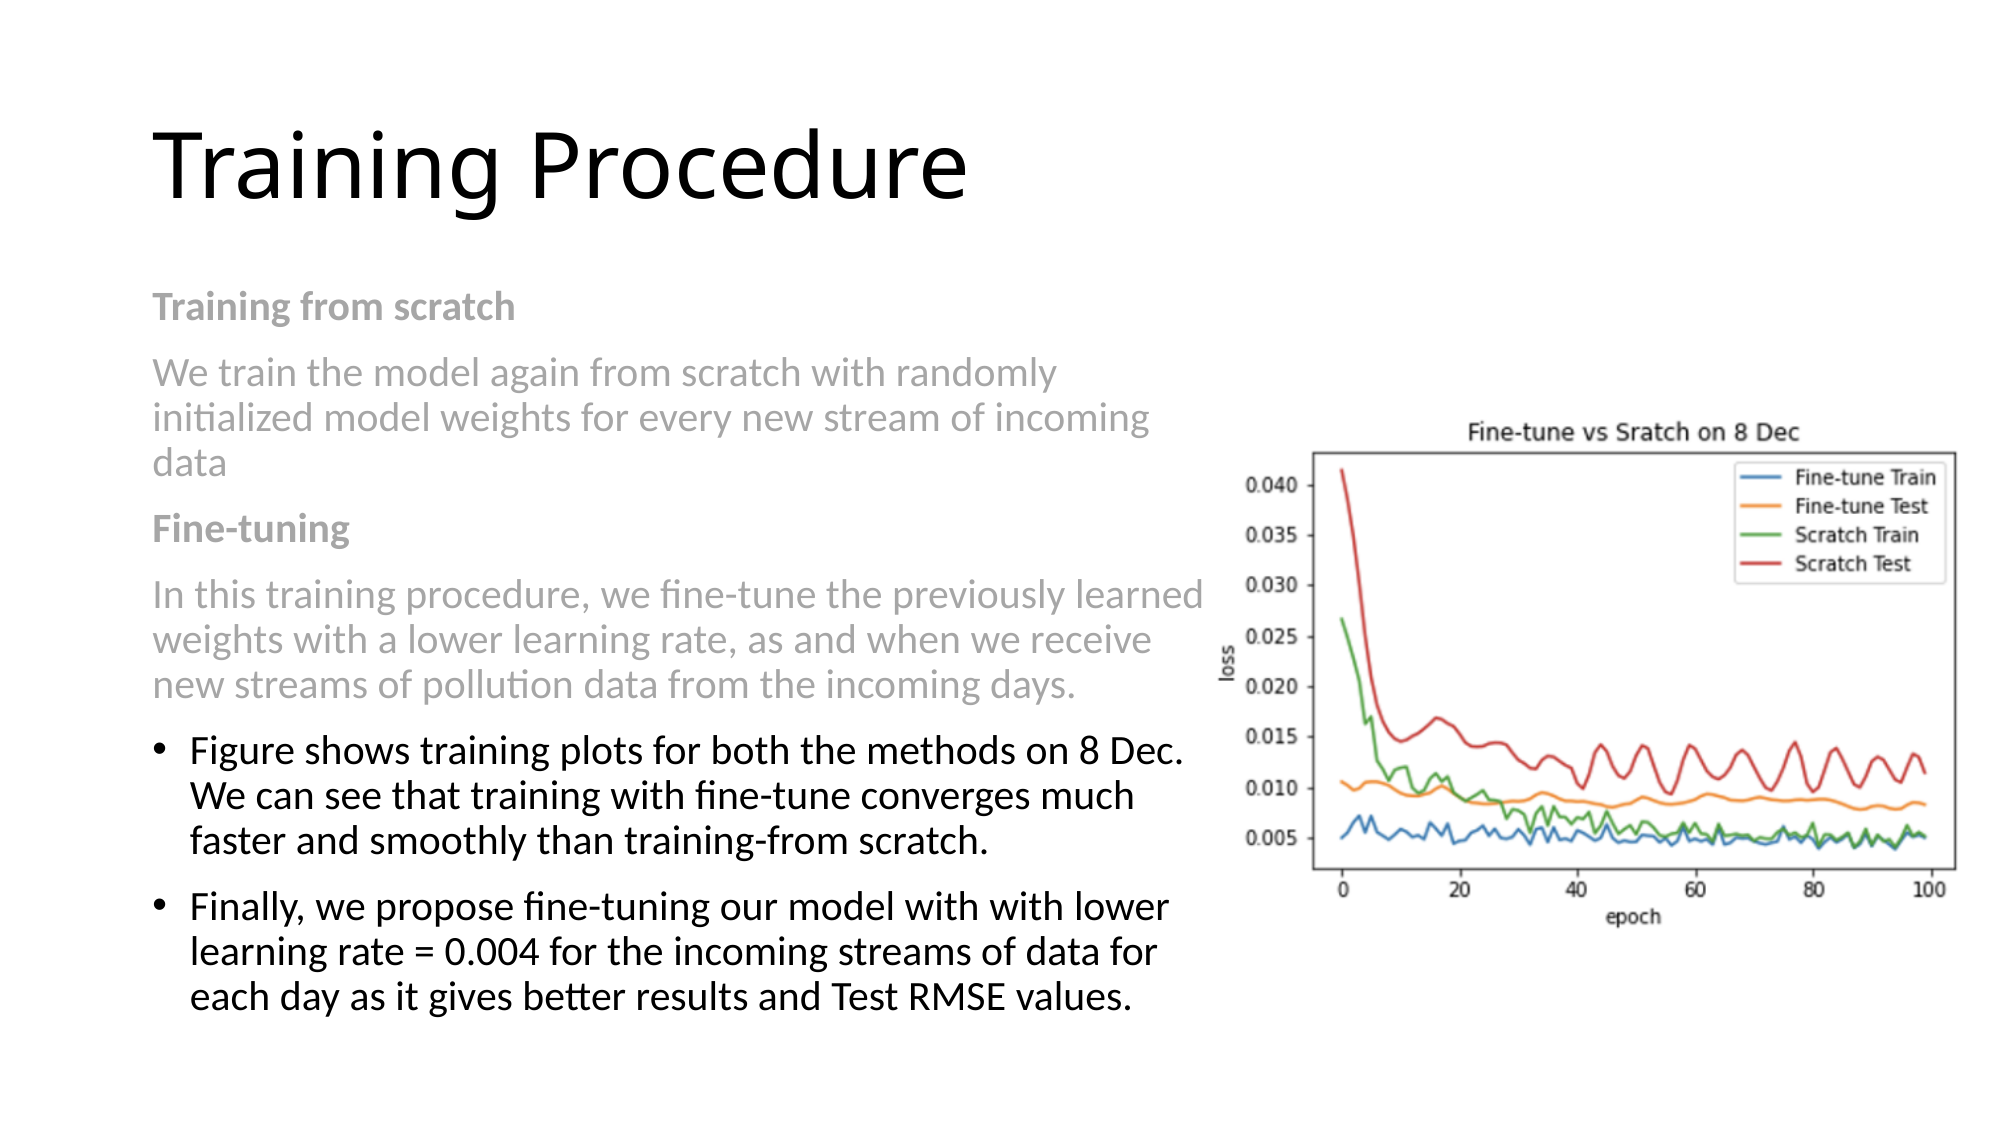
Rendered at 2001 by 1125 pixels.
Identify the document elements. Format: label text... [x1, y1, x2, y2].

list Training from scratch We train the model again from scratch with randomly initialized model weights for every new stream of incoming data Fine-tuning In this training procedure, we fine-tune the previously learned weights with a lower learning rate, as and when we receive new streams of pollution data from the incoming days. Figure shows training plots for both the methods on 8 Dec. We can see that training with fine-tune converges much faster and smoothly than training-from scratch. Finally, we propose fine-tuning our model with with lower learning rate = 0.004 for the incoming streams of data for each day as it gives better results and Test RMSE values. [137, 277, 1235, 1031]
picture [1207, 408, 1972, 930]
title Training Procedure [137, 59, 1863, 278]
